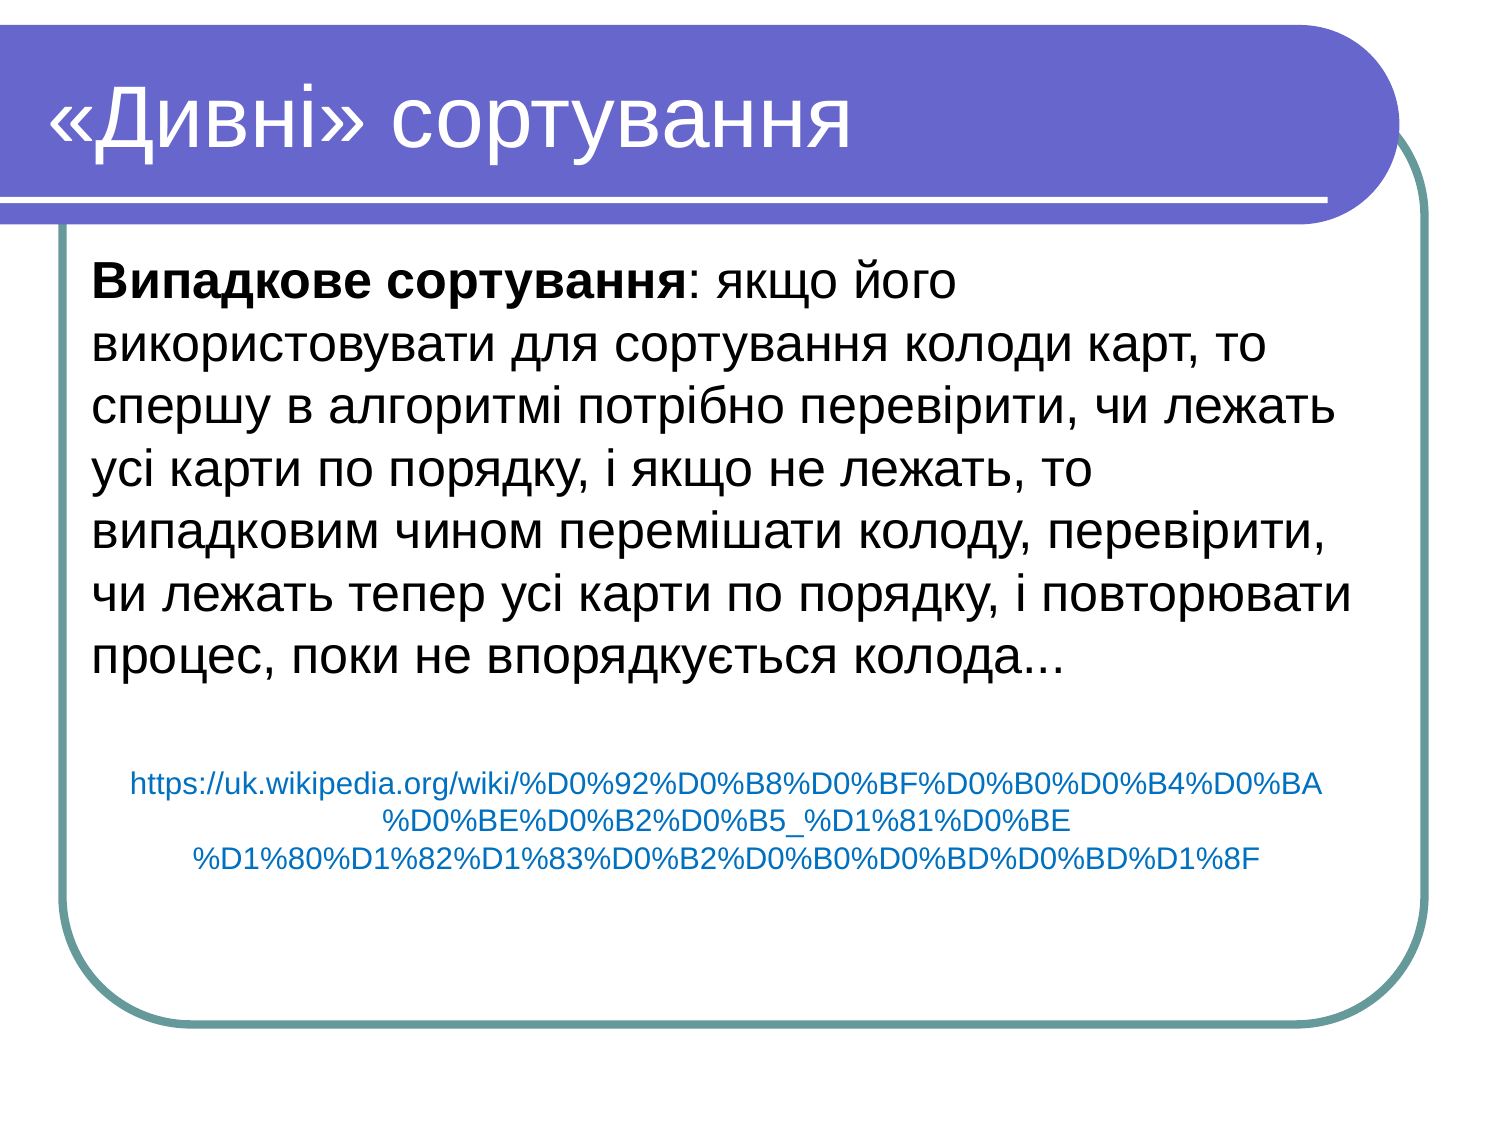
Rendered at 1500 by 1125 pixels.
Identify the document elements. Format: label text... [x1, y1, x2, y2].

list Випадкове сортування: якщо його використовувати для сортування колоди карт, то спершу в алгоритмі потрібно перевірити, чи лежать усі карти по порядку, і якщо не лежать, то випадковим чином перемішати колоду, перевірити, чи лежать тепер усі карти по порядку, і повторювати процес, поки не впорядкується колода... https://uk.wikipedia.org/wiki/%D0%92%D0%B8%D0%BF%D0%B0%D0%B4%D0%BA%D0%BE%D0%B2%D0%B5_%D1%81%D0%BE%D1%80%D1%82%D1%83%D0%B2%D0%B0%D0%BD%D0%BD%D1%8F [76, 238, 1378, 965]
title «Дивні» сортування [31, 37, 1347, 188]
